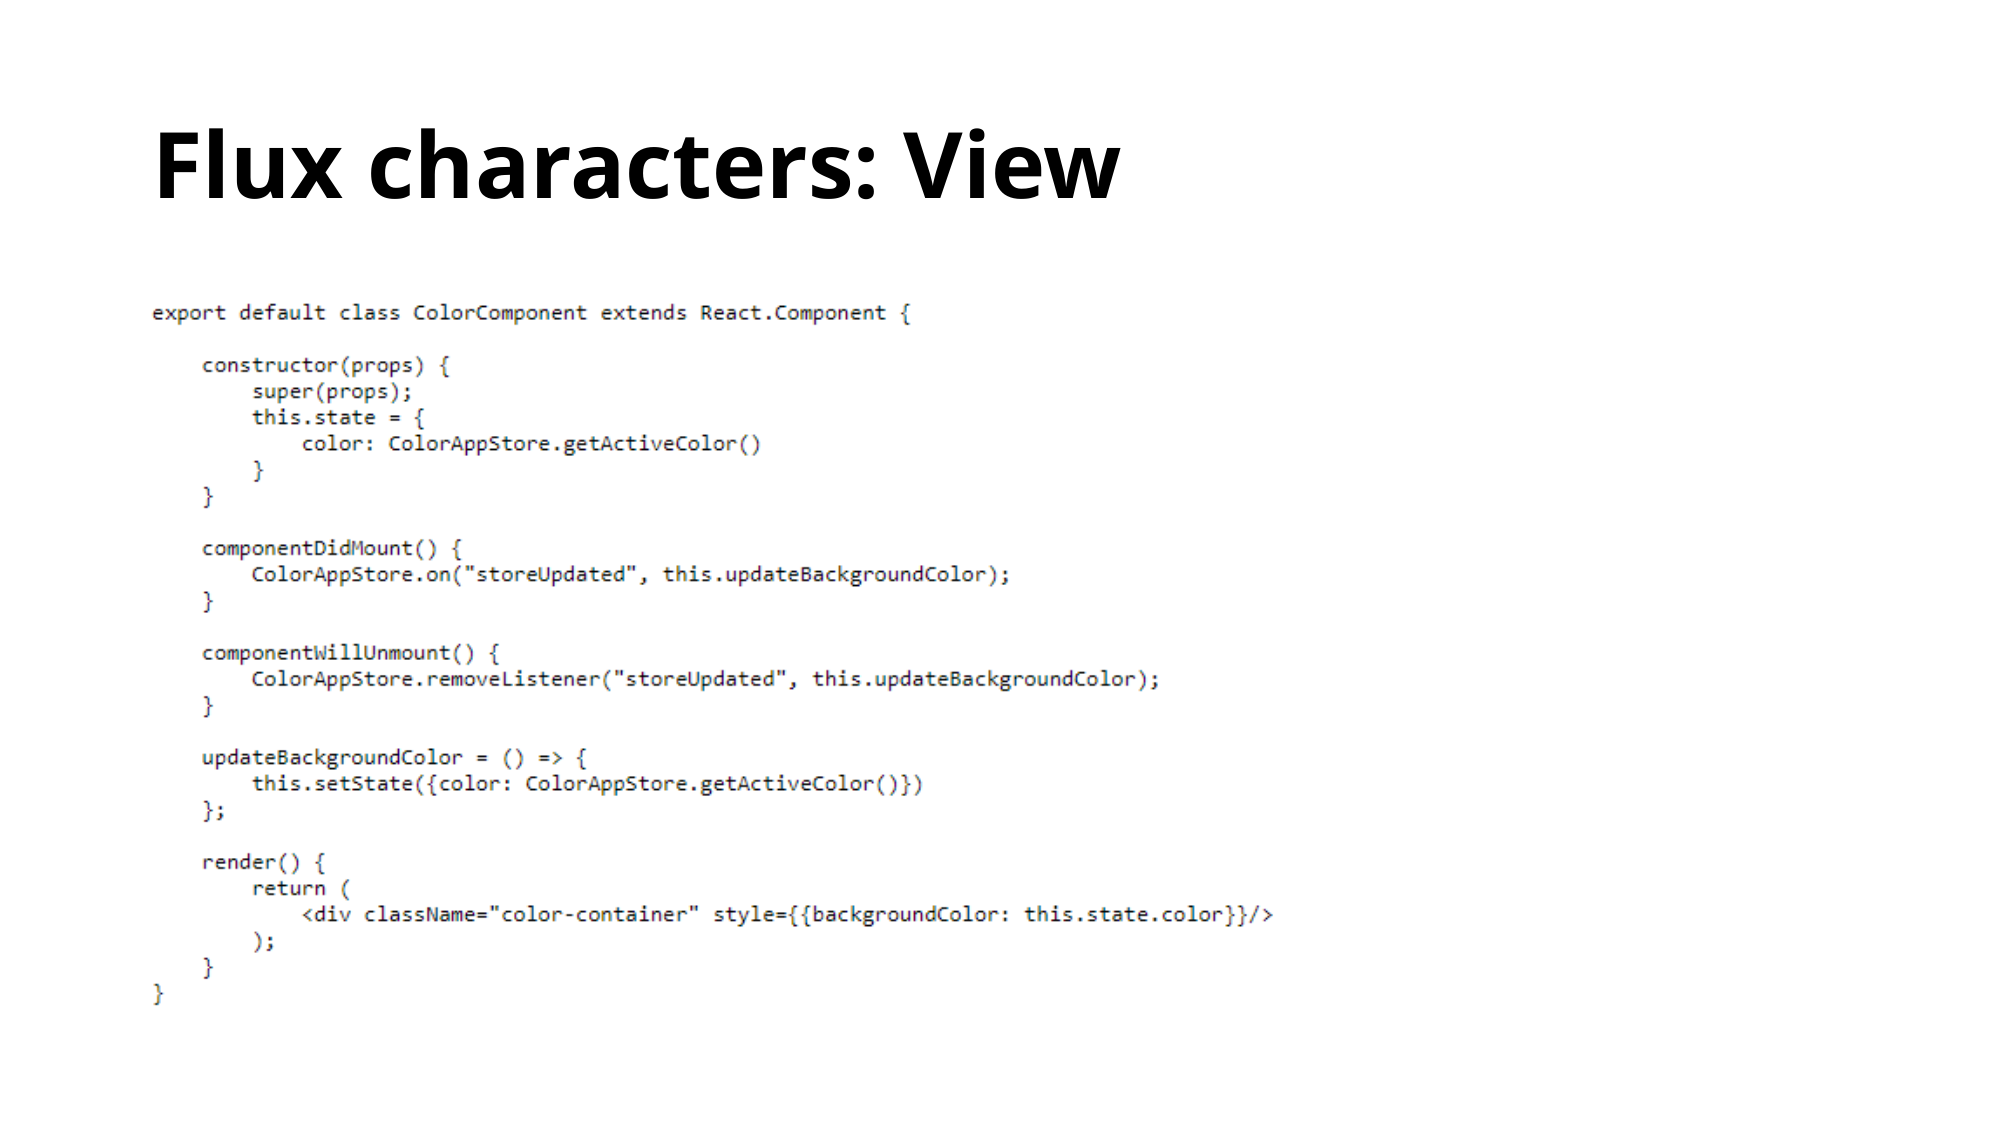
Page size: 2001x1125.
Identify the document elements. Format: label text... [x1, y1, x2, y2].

title Flux characters: View [137, 59, 1863, 278]
picture [147, 299, 1287, 1014]
